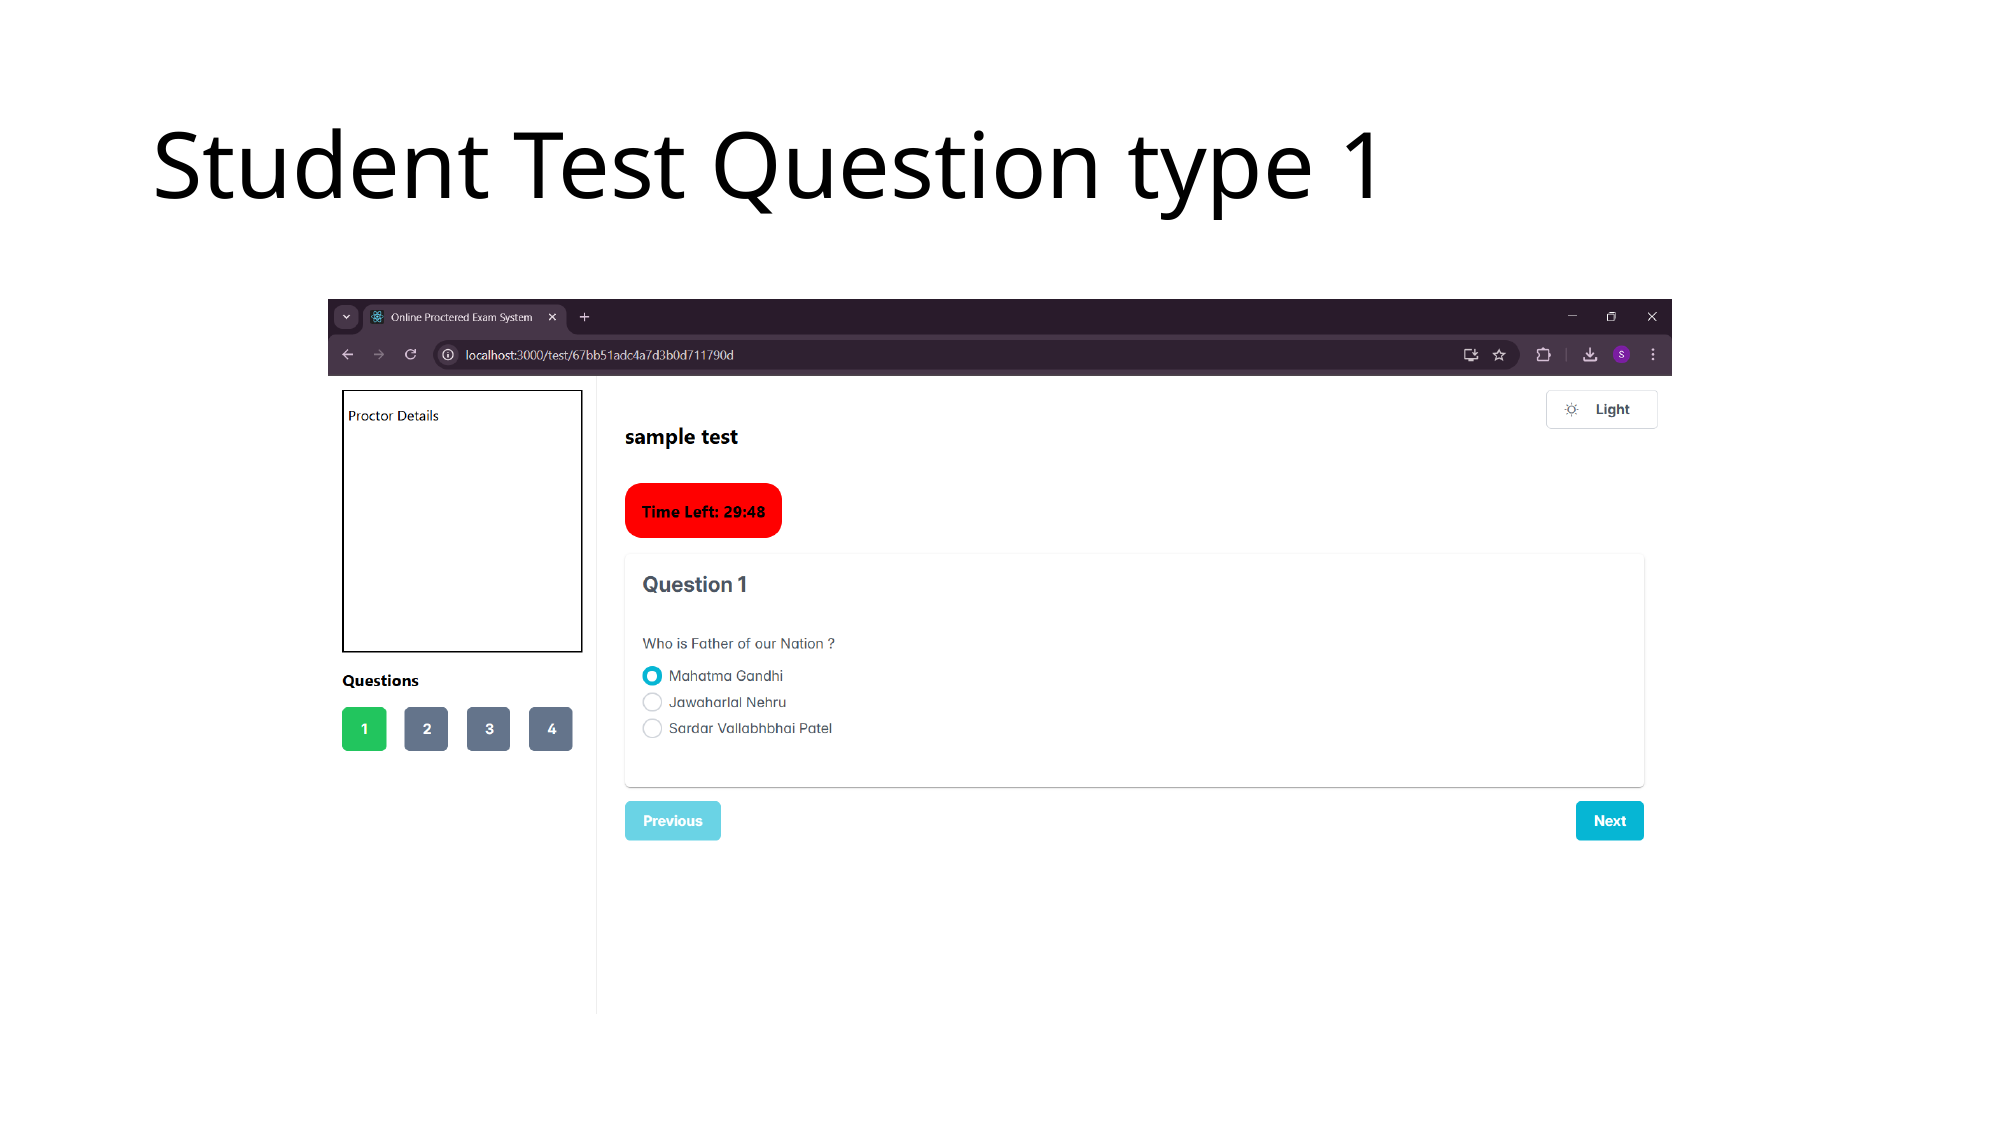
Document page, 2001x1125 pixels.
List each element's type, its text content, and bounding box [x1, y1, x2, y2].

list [328, 299, 1672, 1014]
title Student Test Question type 1 [137, 59, 1863, 278]
